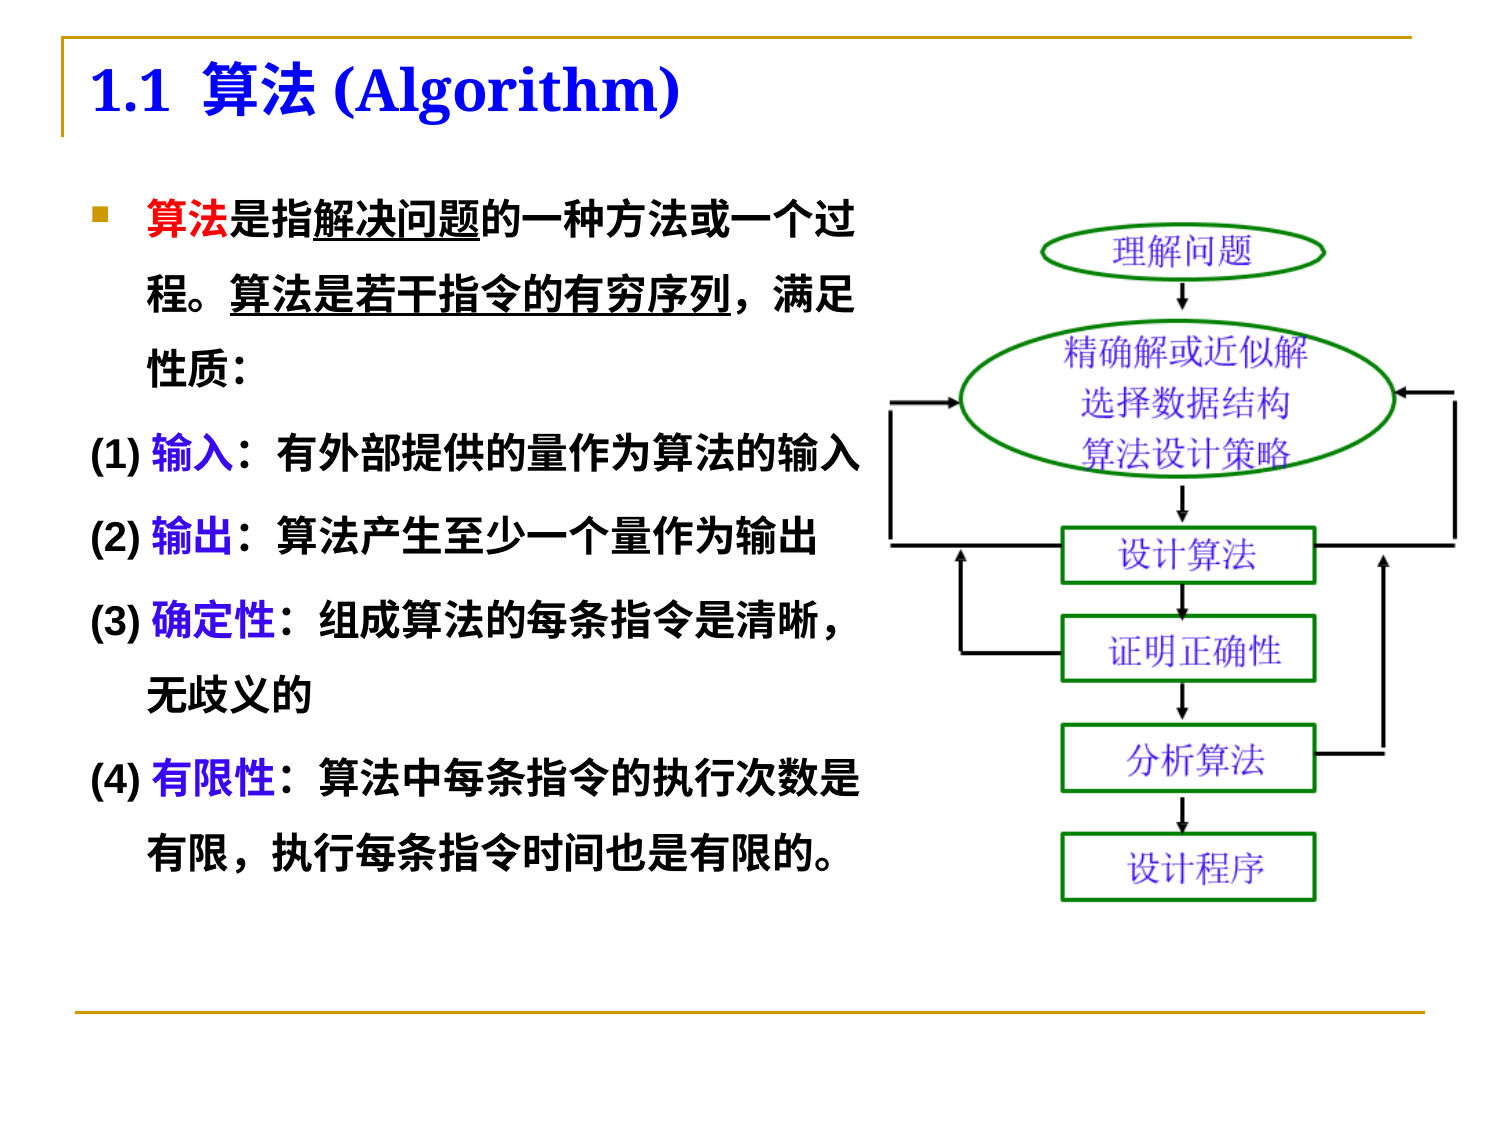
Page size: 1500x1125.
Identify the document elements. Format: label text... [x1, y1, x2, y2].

title 1.1 算法(Algorithm) [75, 45, 1425, 187]
list 算法是指解决问题的一种方法或一个过程。算法是若干指令的有穷序列，满足性质： (1)输入：有外部提供的量作为算法的输入 (2)输出：算法产生至少一个量作为输出 (3)确定性：组成算法的每条指令是清晰，无歧义的 (4)有限性：算法中每条指令的执行次数是有限，执行每条指令时间也是有限的。 [75, 160, 892, 976]
picture [867, 188, 1483, 927]
